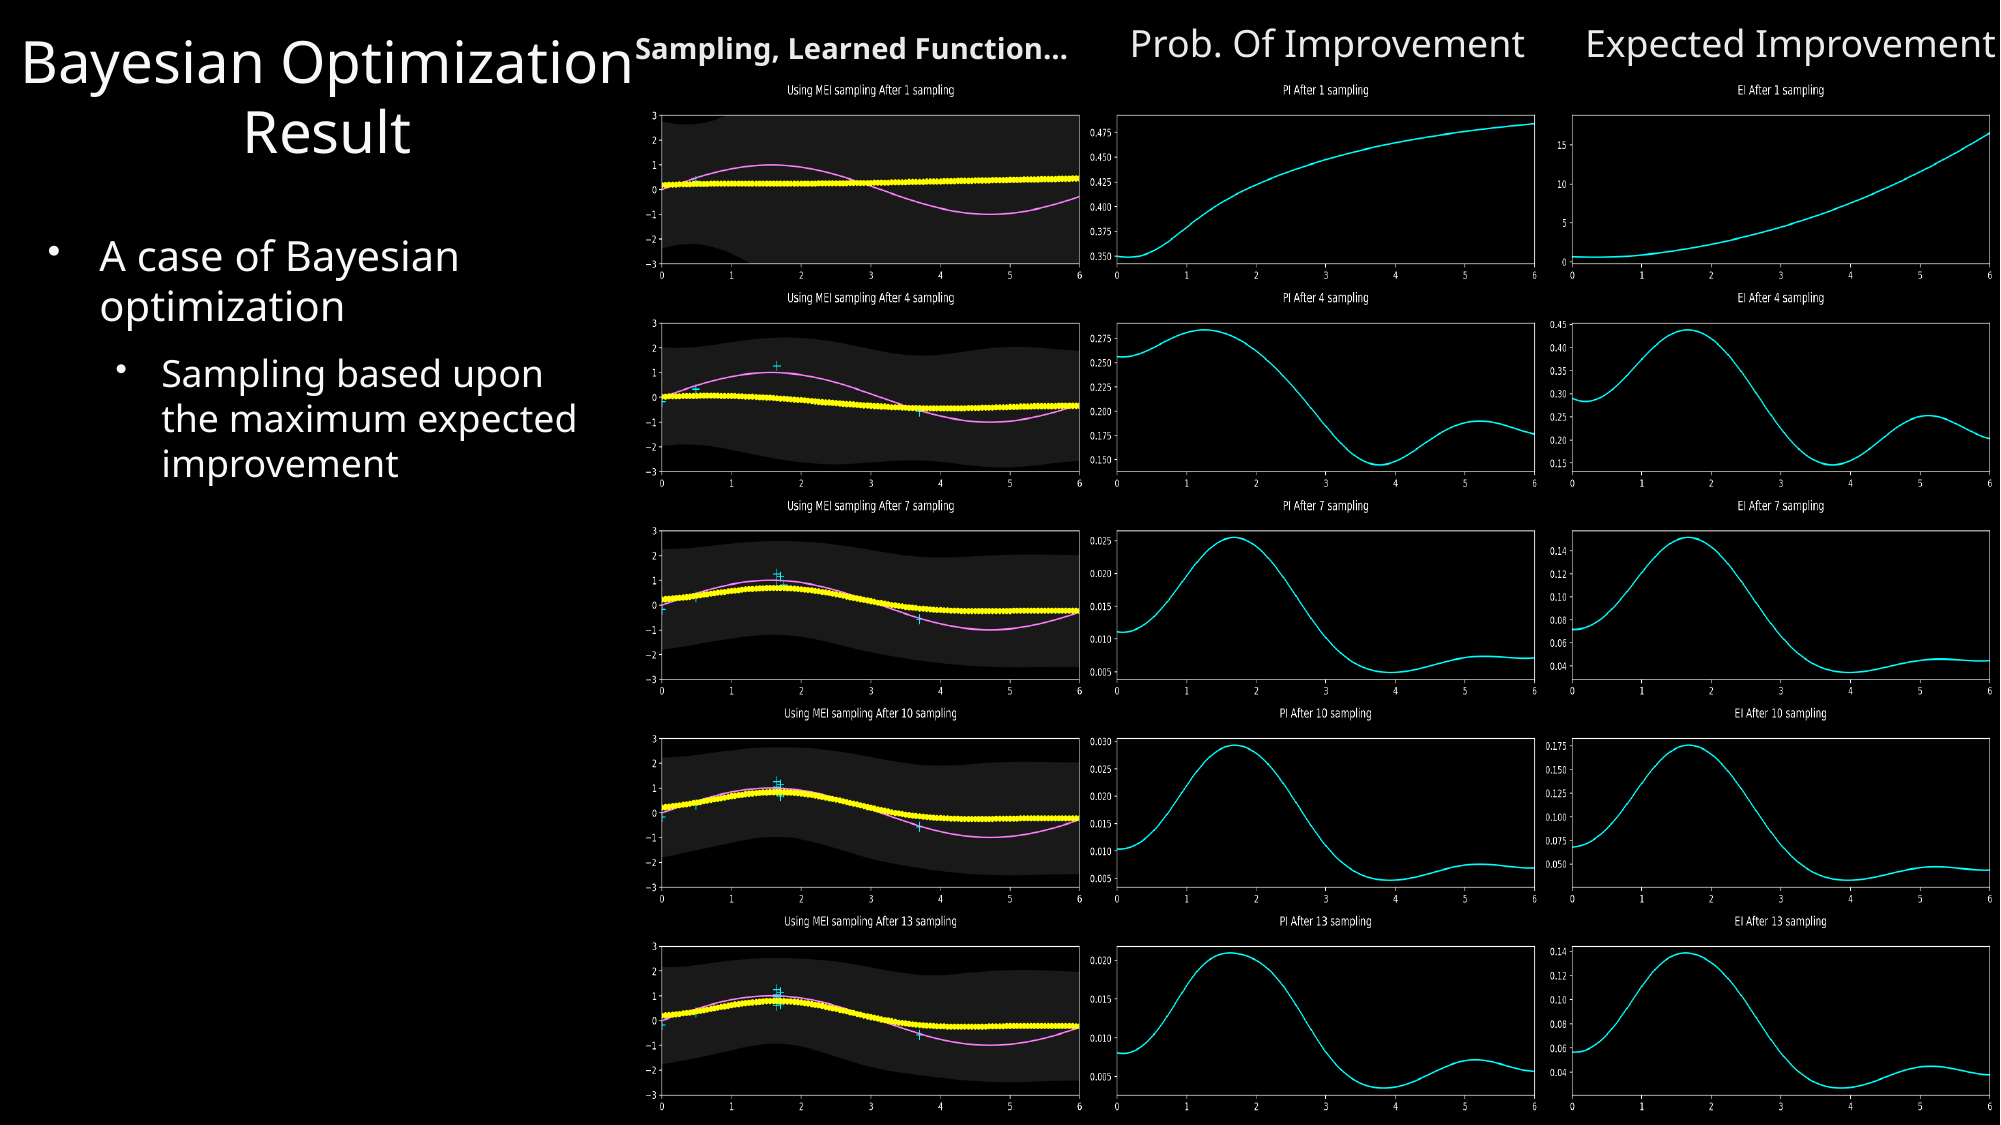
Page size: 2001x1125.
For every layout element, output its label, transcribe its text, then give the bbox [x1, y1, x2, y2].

list A case of Bayesian optimization Sampling based upon the maximum expected improvement [28, 221, 614, 1048]
text_box Prob. Of Improvement [1114, 12, 1541, 68]
text_box Sampling, Learned Function… [620, 23, 1084, 73]
title Bayesian Optimization Result [0, 32, 631, 159]
picture [637, 73, 2000, 1123]
text_box Expected Improvement [1570, 12, 2000, 69]
